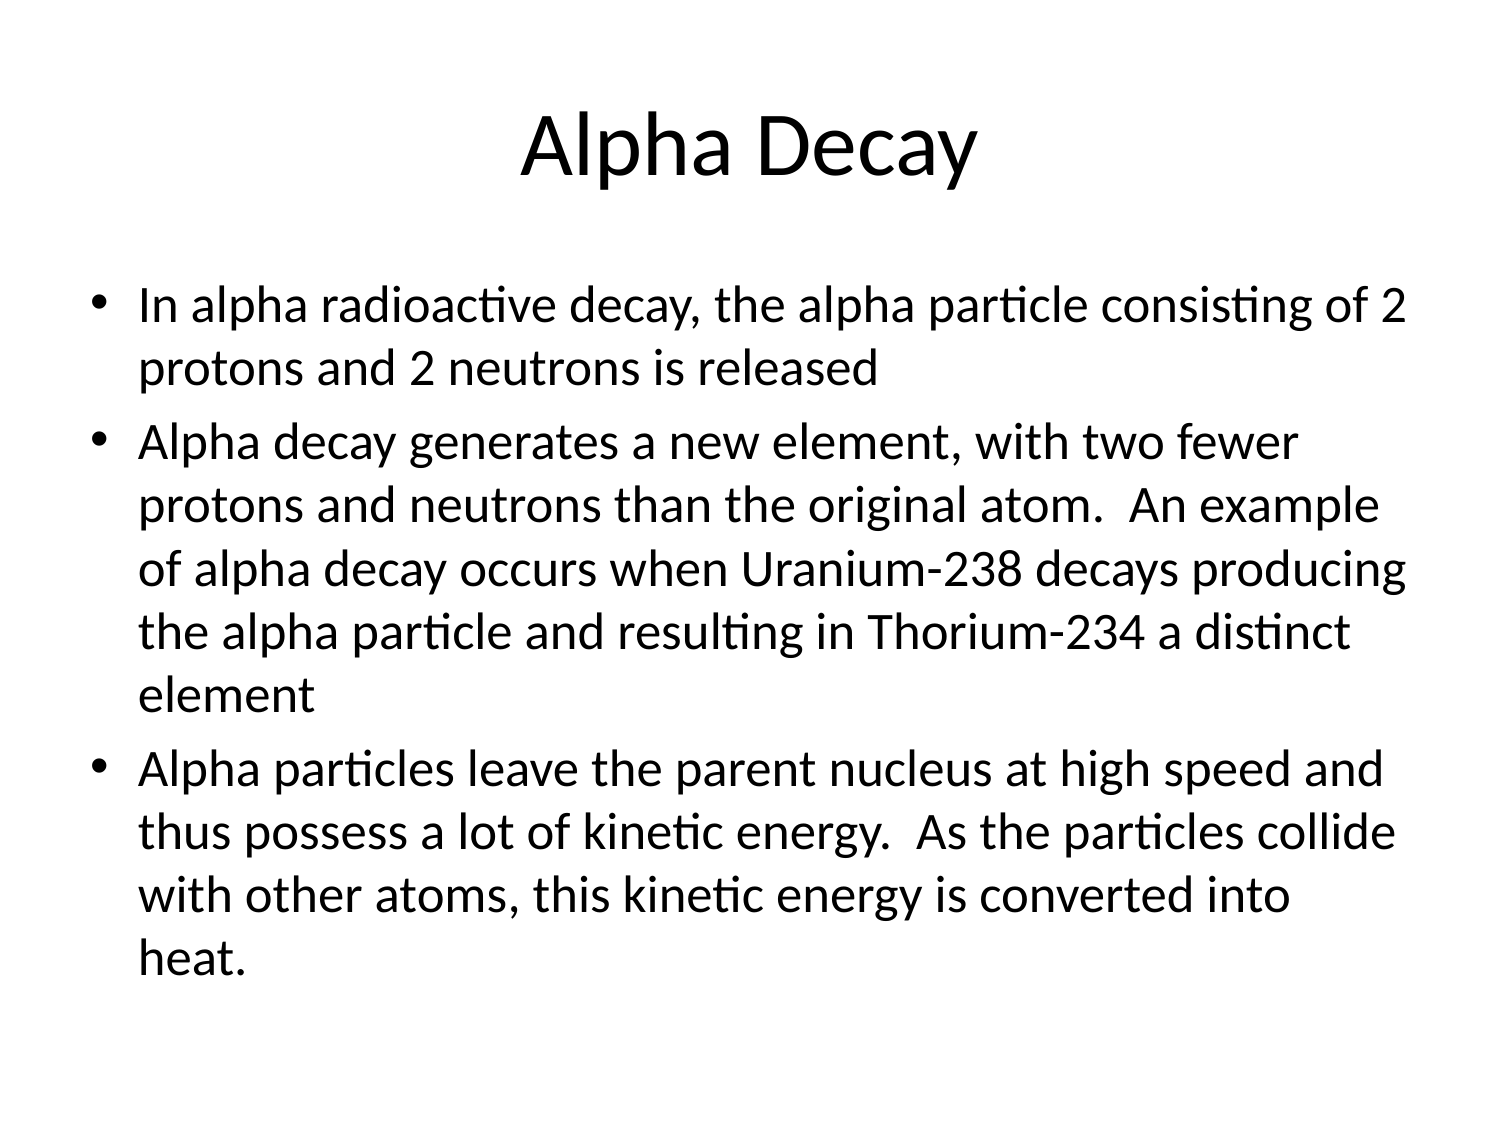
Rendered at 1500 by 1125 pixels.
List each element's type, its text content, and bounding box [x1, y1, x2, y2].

title Alpha Decay [75, 45, 1425, 233]
list In alpha radioactive decay, the alpha particle consisting of 2 protons and 2 neutrons is released Alpha decay generates a new element, with two fewer protons and neutrons than the original atom. An example of alpha decay occurs when Uranium-238 decays producing the alpha particle and resulting in Thorium-234 a distinct element Alpha particles leave the parent nucleus at high speed and thus possess a lot of kinetic energy. As the particles collide with other atoms, this kinetic energy is converted into heat. [75, 262, 1425, 1005]
